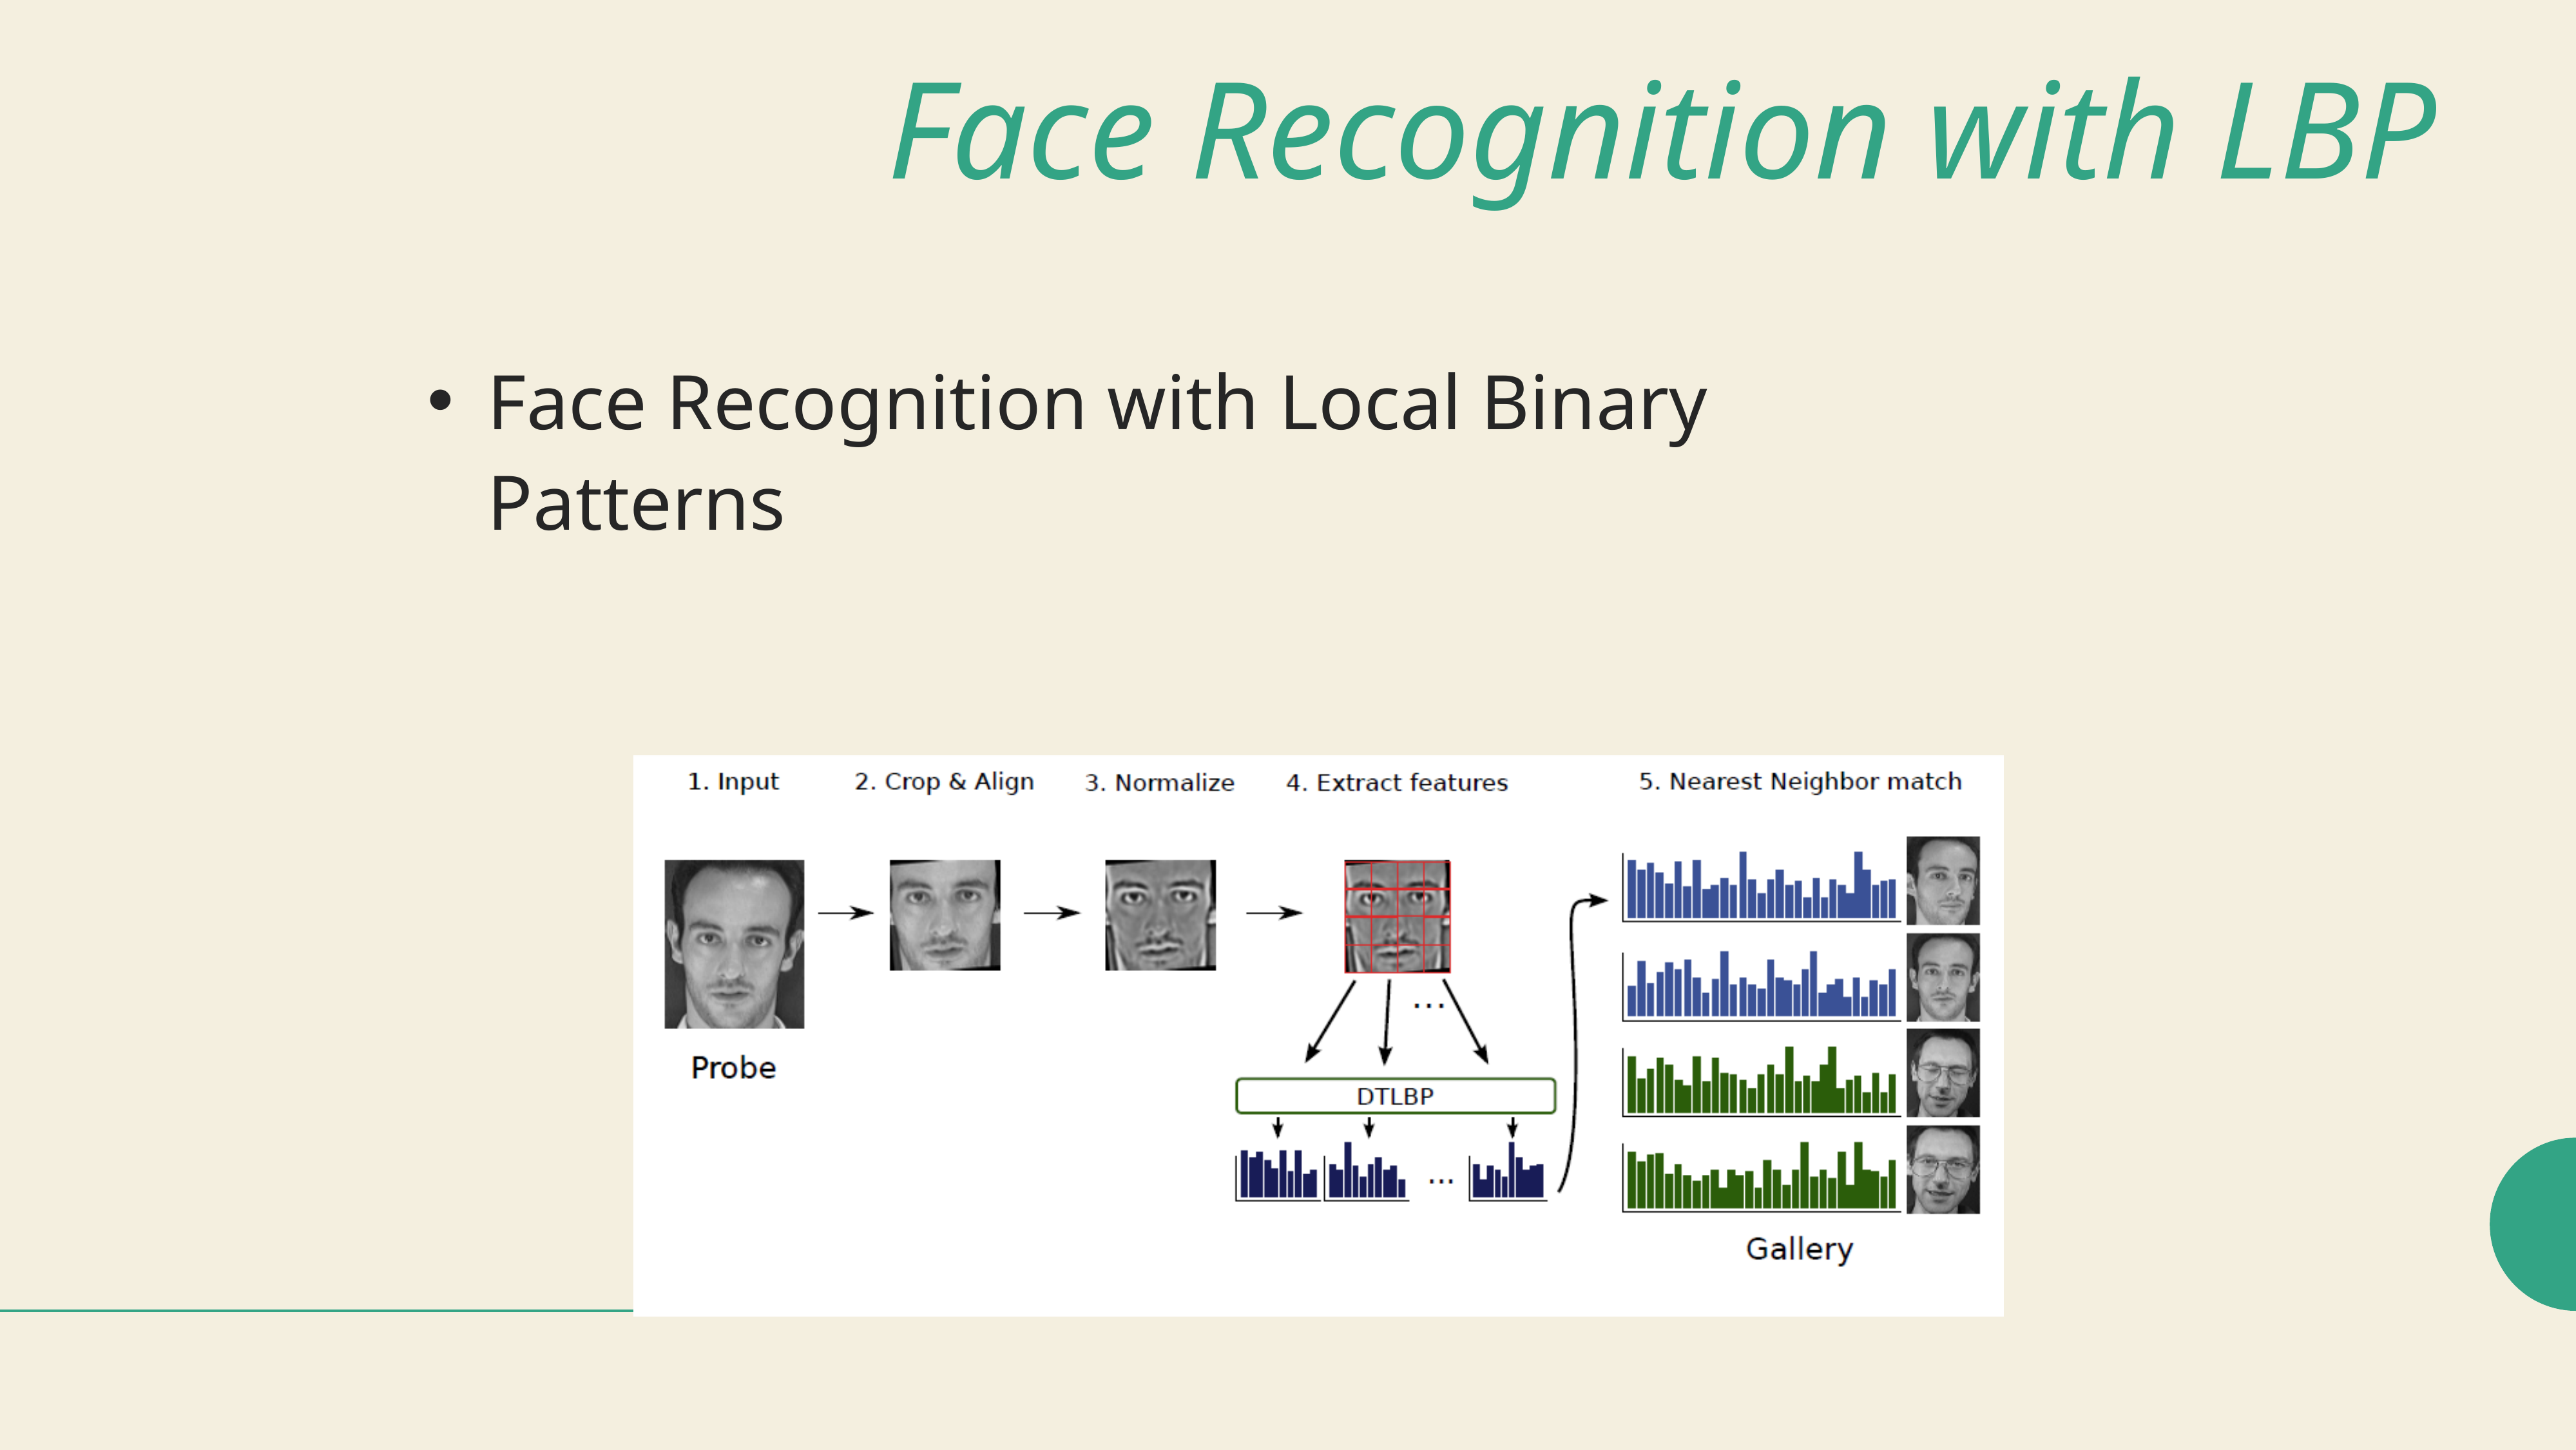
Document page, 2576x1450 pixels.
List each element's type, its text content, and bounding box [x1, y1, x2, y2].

list Face Recognition with Local Binary Patterns [418, 338, 2019, 1295]
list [633, 755, 2004, 1317]
title Face Recognition with LBP [128, 58, 2447, 300]
